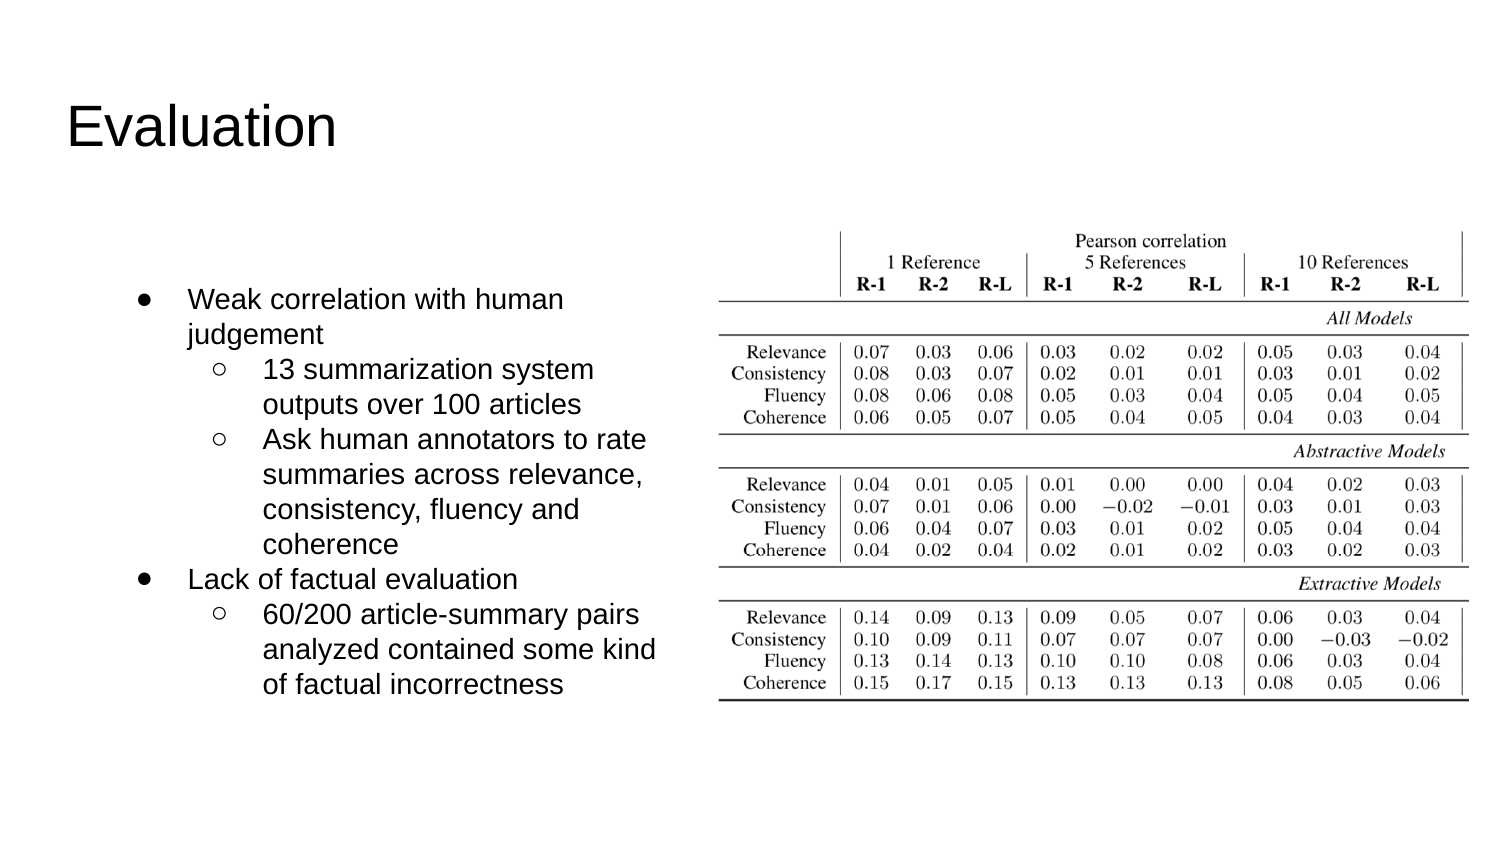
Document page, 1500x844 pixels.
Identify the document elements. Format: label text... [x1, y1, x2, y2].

text_box Weak correlation with human judgement 13 summarization system outputs over 100 articles Ask human annotators to rate summaries across relevance, consistency, fluency and coherence Lack of factual evaluation 60/200 article-summary pairs analyzed contained some kind of factual incorrectness [97, 265, 682, 757]
title Evaluation [51, 72, 1449, 167]
picture [700, 217, 1469, 719]
